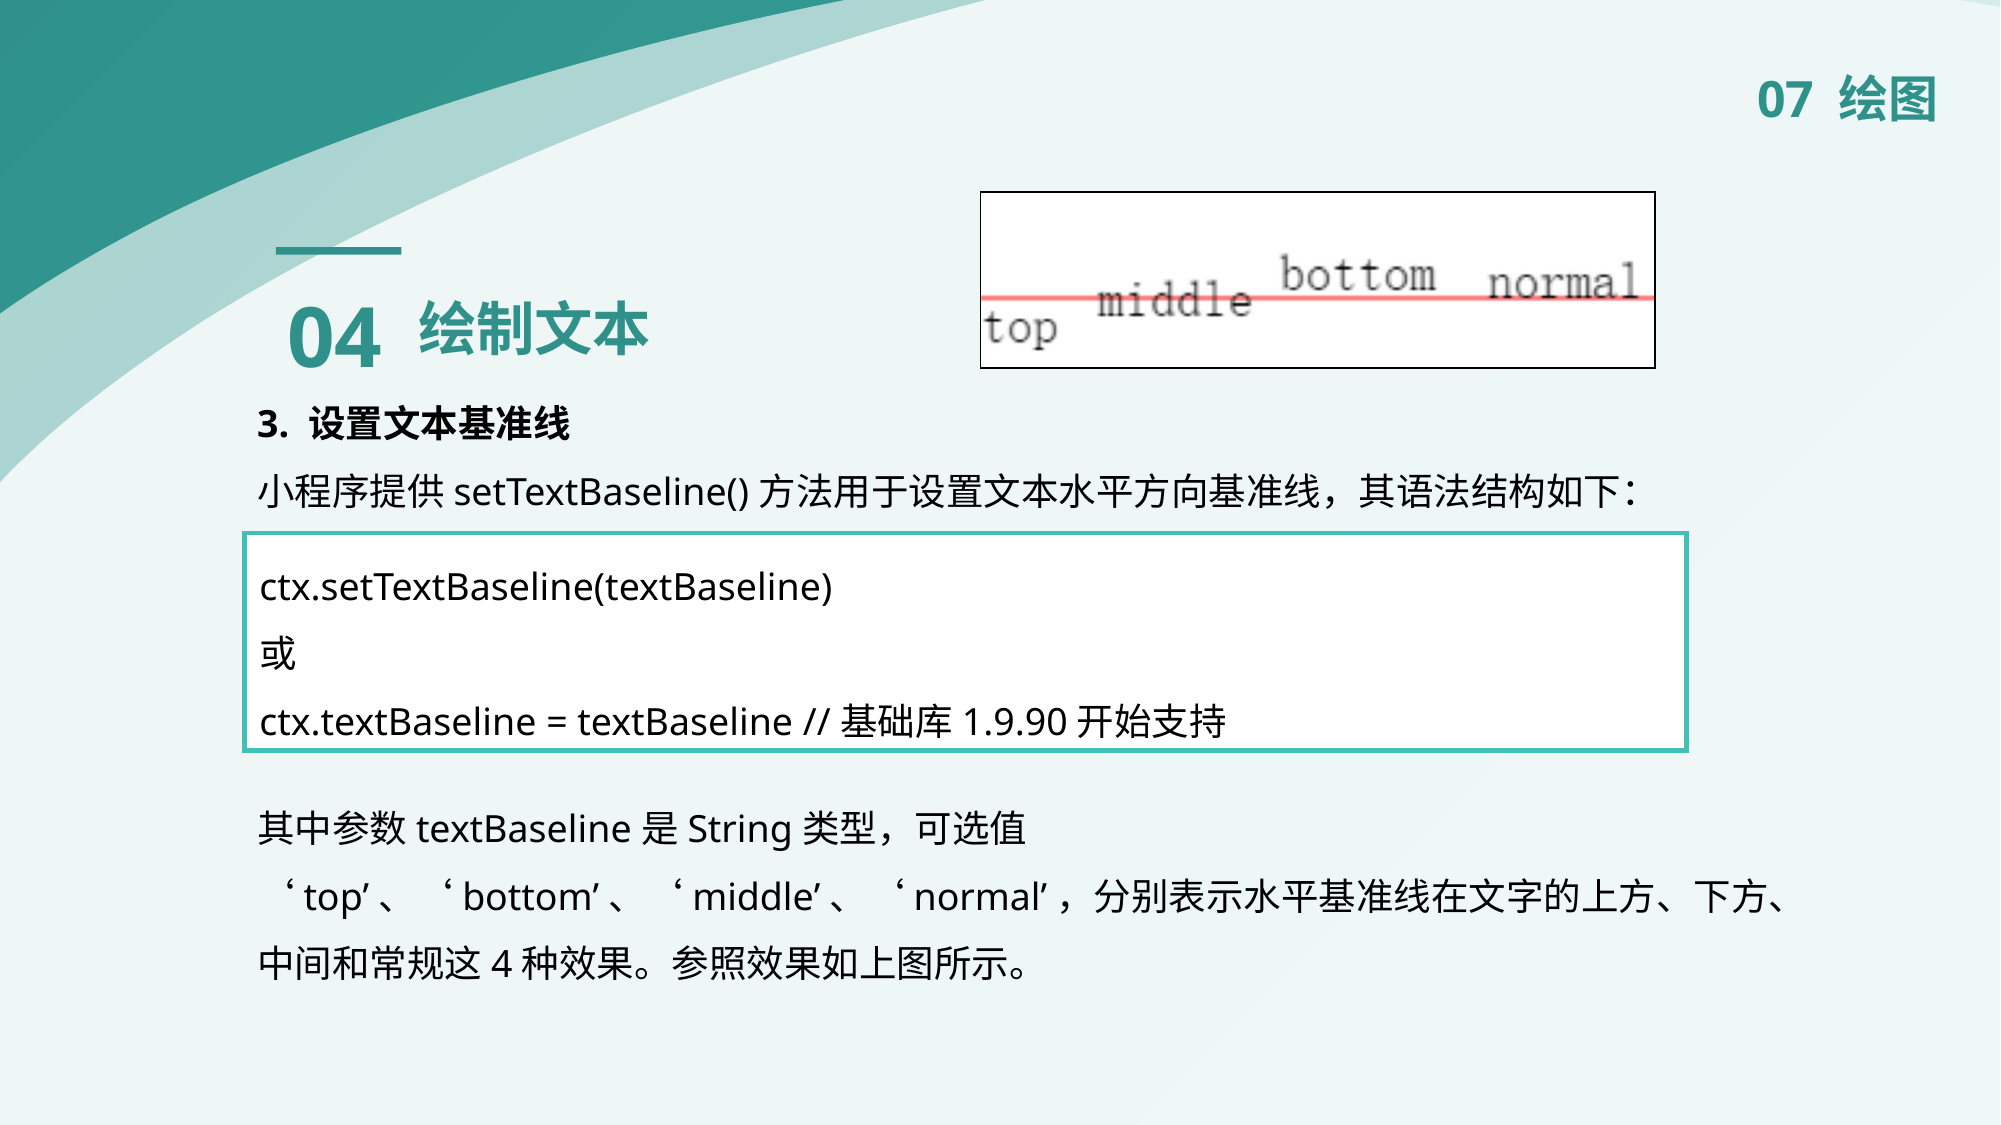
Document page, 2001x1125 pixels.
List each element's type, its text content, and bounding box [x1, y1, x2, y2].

text_box 04 [272, 246, 398, 392]
text_box [398, 246, 402, 256]
list 07 绘图 [1083, 41, 1955, 162]
text_box 3. 设置文本基准线 小程序提供setTextBaseline()方法用于设置文本水平方向基准线，其语法结构如下： 其中参数textBaseline是String类型，可选值 ‘top’、‘bottom’、‘middle’、‘normal’，分别表示水平基准线在文字的上方、下方、中间和常规这4种效果。参照效果如上图所示。 [242, 370, 1842, 993]
picture [981, 192, 1655, 368]
text_box ctx.setTextBaseline(textBaseline) 或 ctx.textBaseline = textBaseline //基础库1.9.90开始支持 [244, 532, 1687, 751]
text_box 绘制文本 [403, 263, 667, 369]
